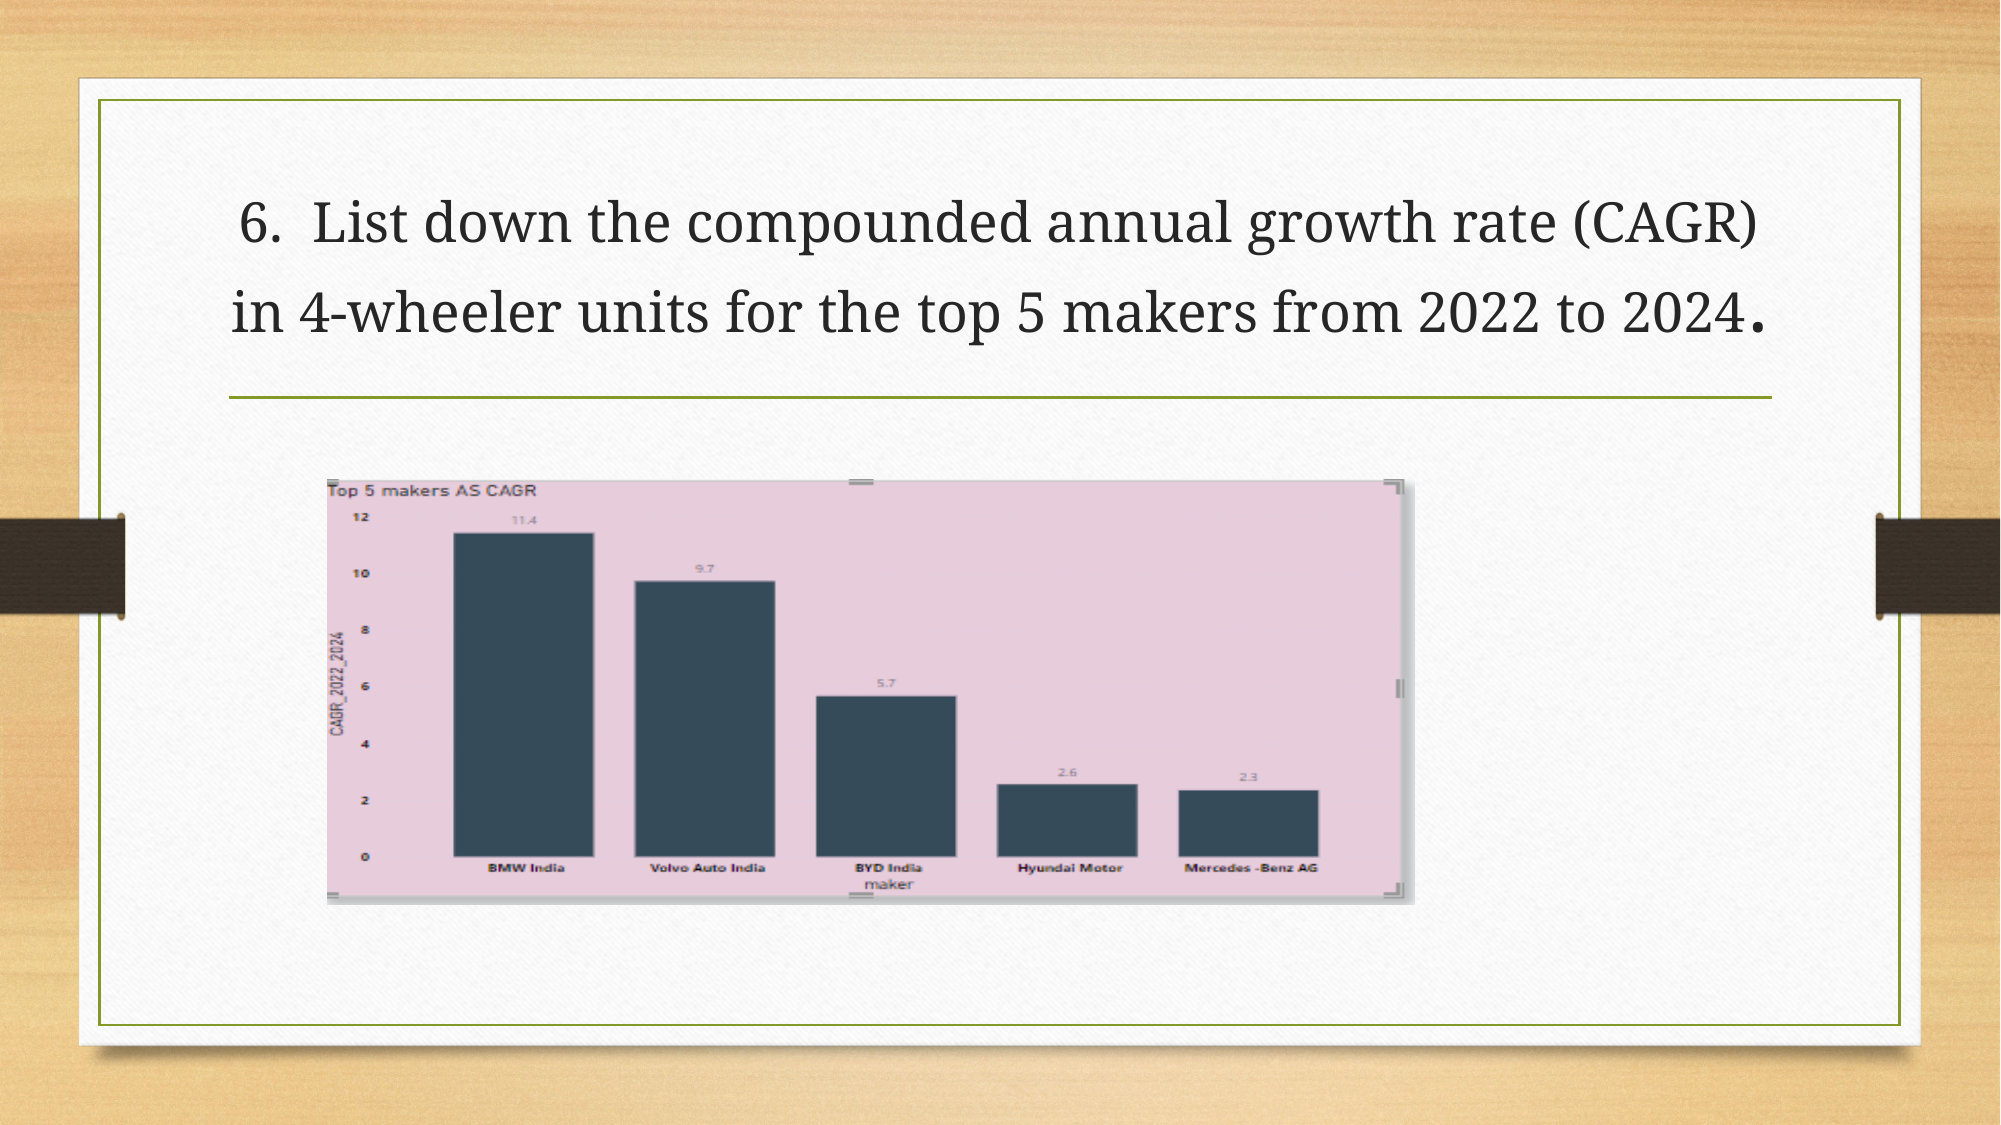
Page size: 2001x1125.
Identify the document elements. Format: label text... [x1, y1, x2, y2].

picture [0, 0, 2001, 1125]
title 6. List down the compounded annual growth rate (CAGR) in 4-wheeler units for the top 5 makers from 2022 to 2024. [212, 161, 1788, 375]
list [327, 478, 1415, 905]
